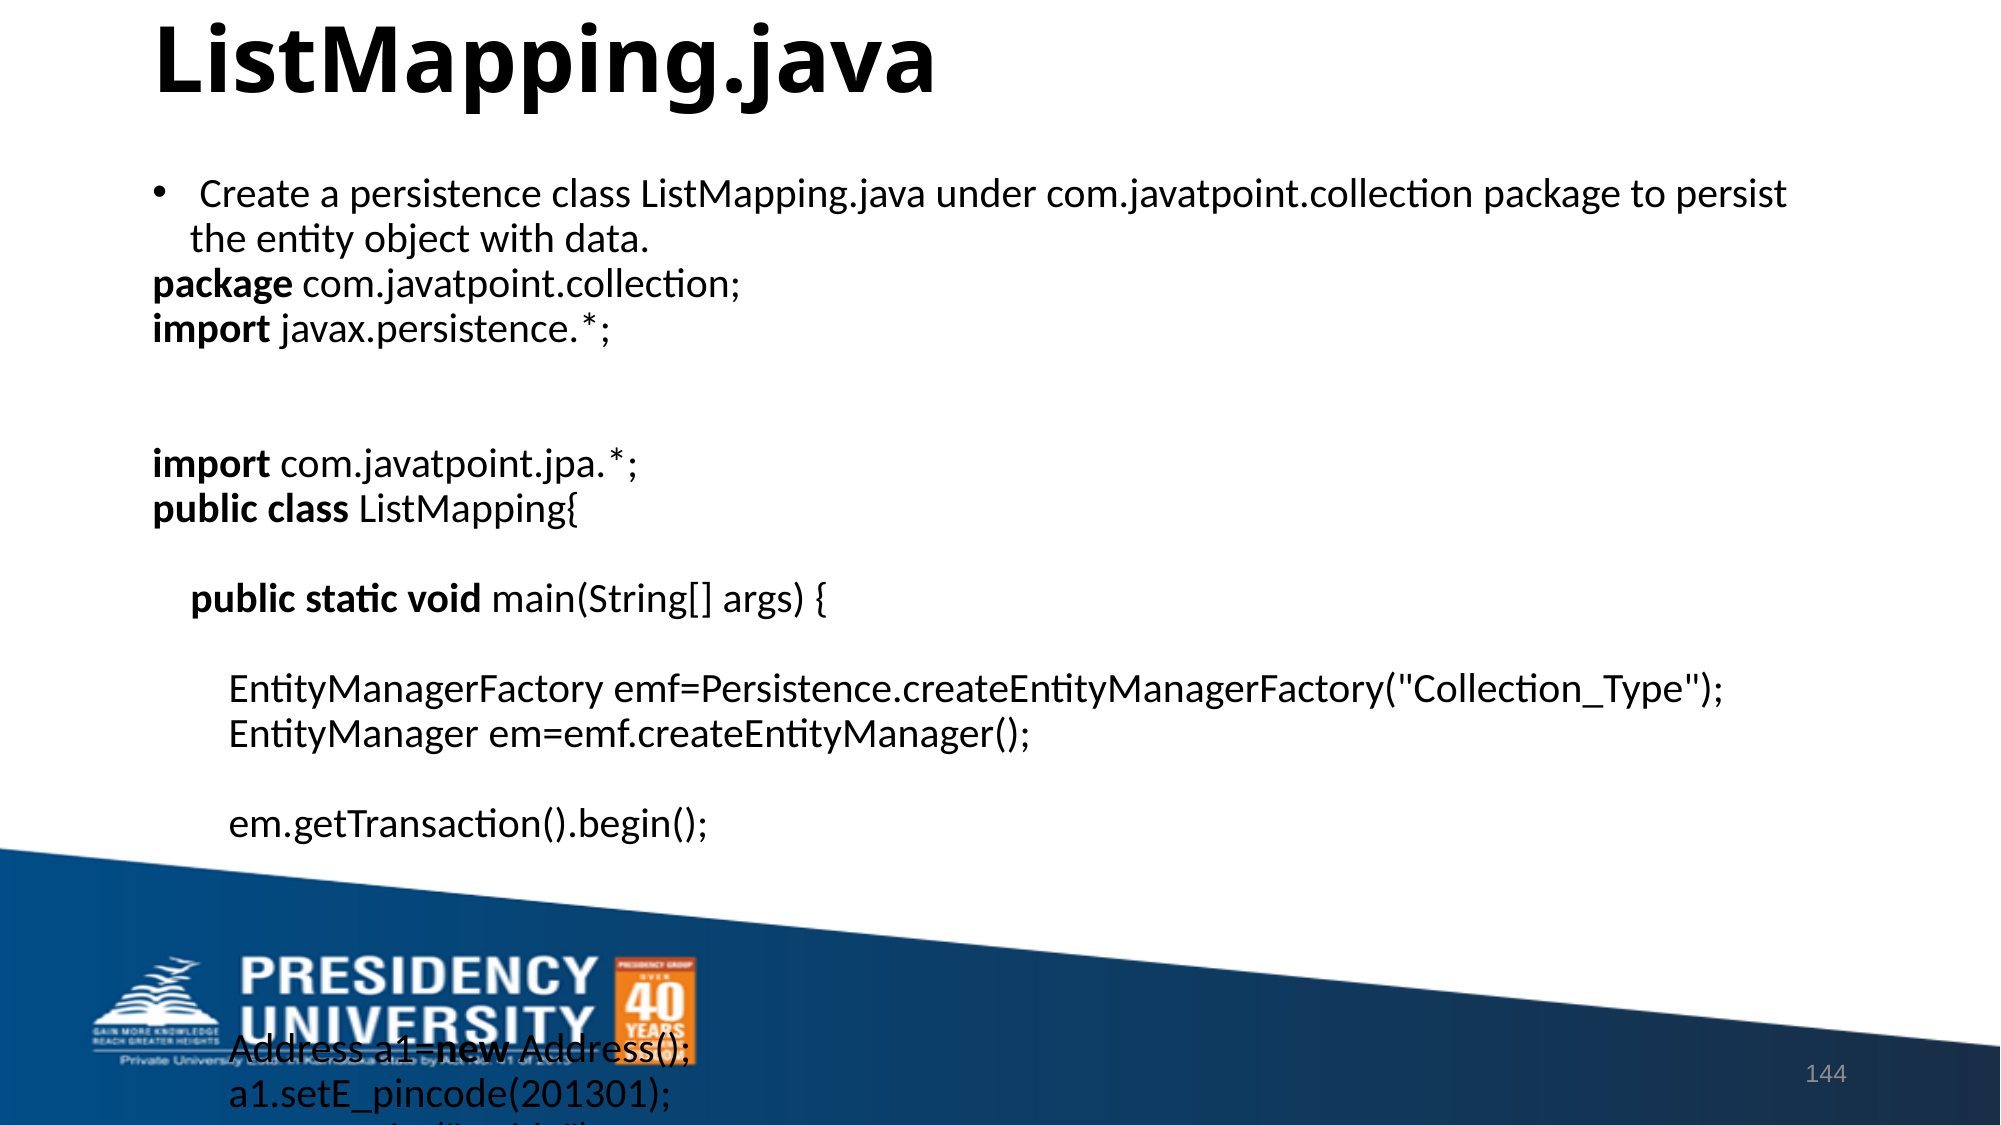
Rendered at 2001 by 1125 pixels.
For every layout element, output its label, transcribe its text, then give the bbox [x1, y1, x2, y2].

slide_number 144 [1412, 1042, 1863, 1103]
picture [0, 845, 2000, 1125]
list Create a persistence class ListMapping.java under com.javatpoint.collection package to persist the entity object with data. package com.javatpoint.collection; import javax.persistence.*; import com.javatpoint.jpa.*; public class ListMapping{ public static void main(String[] args) { EntityManagerFactory emf=Persistence.createEntityManagerFactory("Collection_Type"); EntityManager em=emf.createEntityManager(); em.getTransaction().begin(); Address a1=new Address(); a1.setE_pincode(201301); a1.setE_city("Noida"); a1.setE_state("Uttar Pradesh"); Address a2=new Address(); a2.setE_pincode(302001); a2.setE_city("Jaipur"); a2.setE_state("Rajasthan"); Employee e1=new Employee(); e1.setE_id(1); e1.setE_name("Vijay"); e1.getAddress().add(a1); Employee e2=new Employee(); e2.setE_id(2); e2.setE_name("John"); e2.getAddress().add(a2); em.persist(e1); em.persist(e2); em.getTransaction().commit(); em.close(); emf.close(); } } [137, 164, 1863, 1014]
title ListMapping.java [137, 59, 1863, 164]
